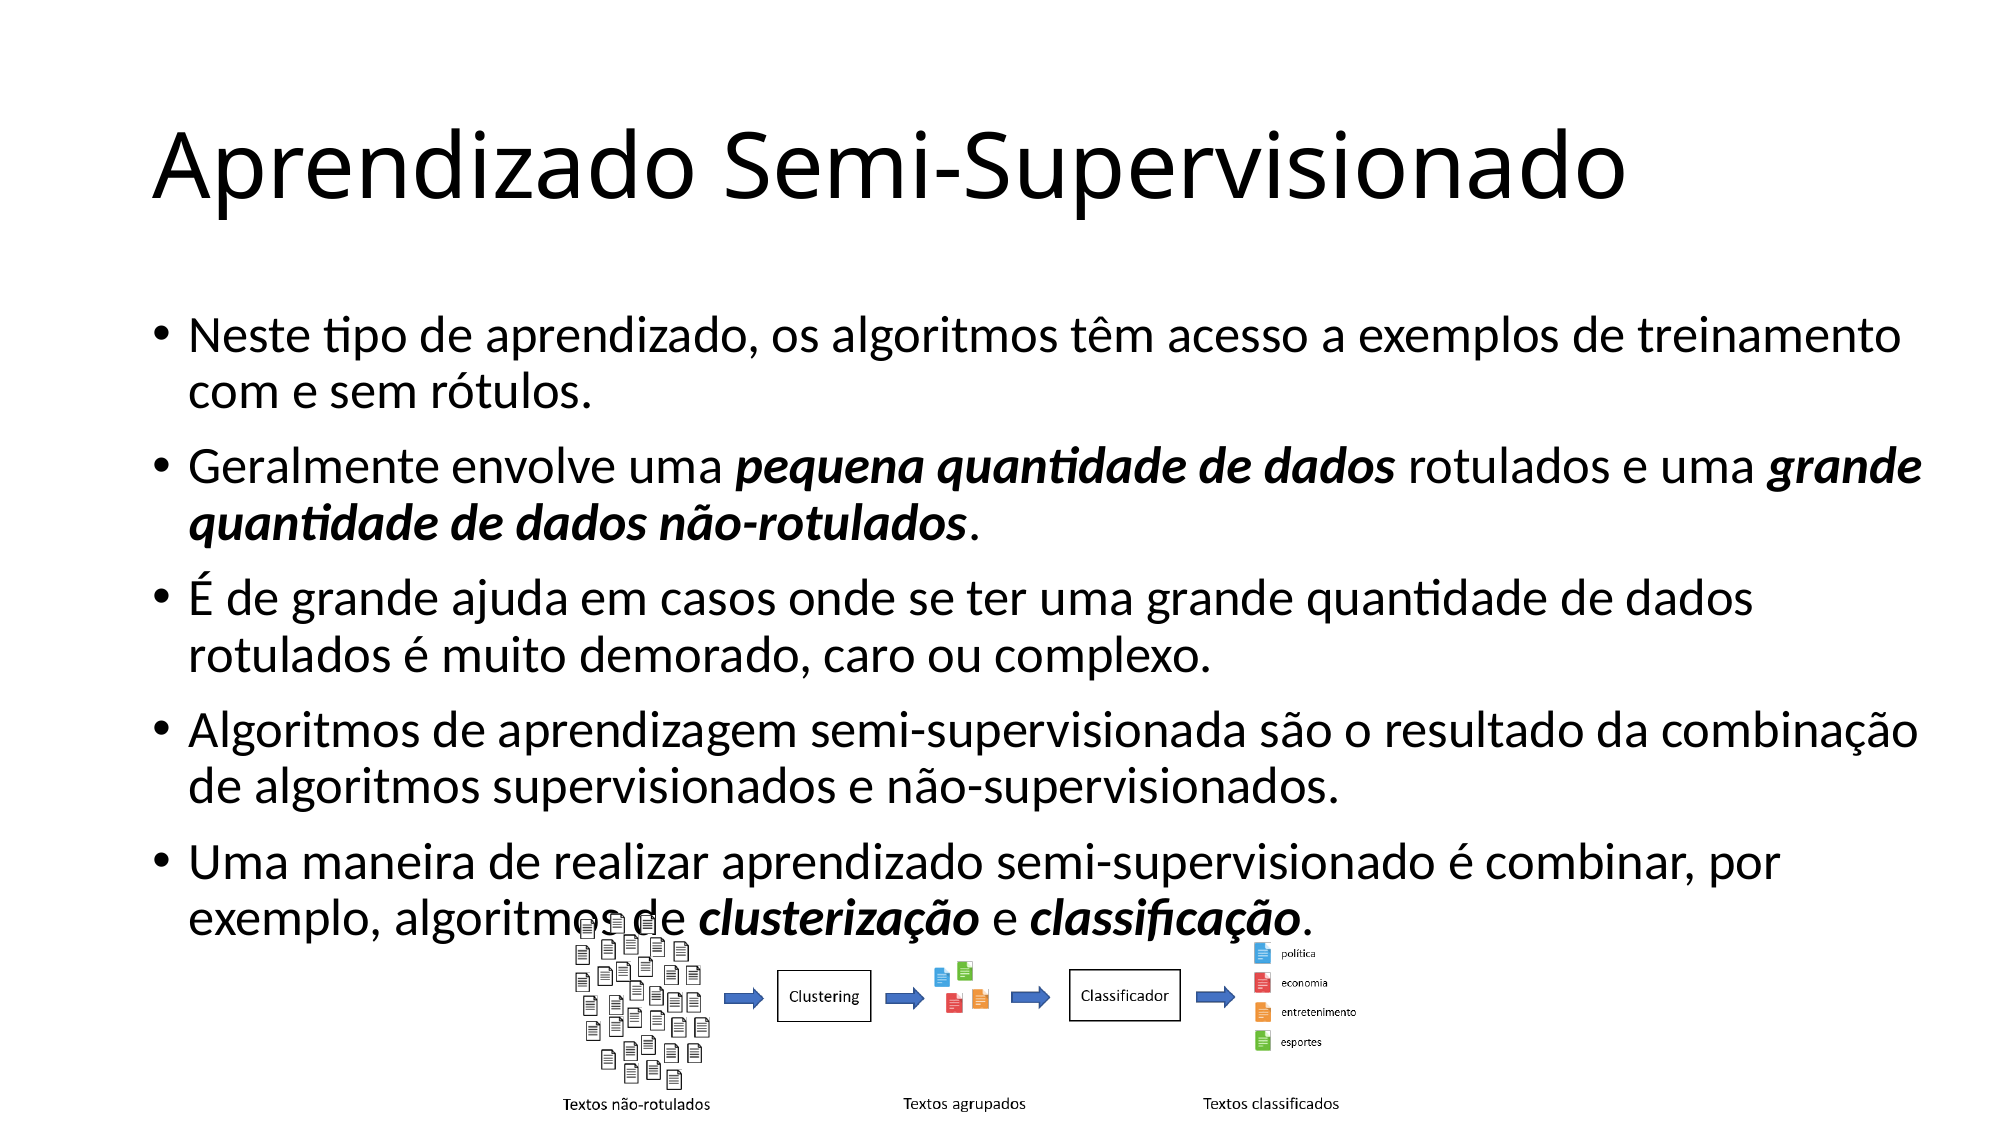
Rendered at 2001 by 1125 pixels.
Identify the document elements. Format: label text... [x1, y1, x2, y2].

title Aprendizado Semi-Supervisionado [137, 59, 1863, 278]
picture [550, 913, 1369, 1125]
list Neste tipo de aprendizado, os algoritmos têm acesso a exemplos de treinamento com e sem rótulos. Geralmente envolve uma pequena quantidade de dados rotulados e uma grande quantidade de dados não-rotulados. É de grande ajuda em casos onde se ter uma grande quantidade de dados rotulados é muito demorado, caro ou complexo. Algoritmos de aprendizagem semi-supervisionada são o resultado da combinação de algoritmos supervisionados e não-supervisionados. Uma maneira de realizar aprendizado semi-supervisionado é combinar, por exemplo, algoritmos de clusterização e classificação. [137, 299, 1973, 960]
